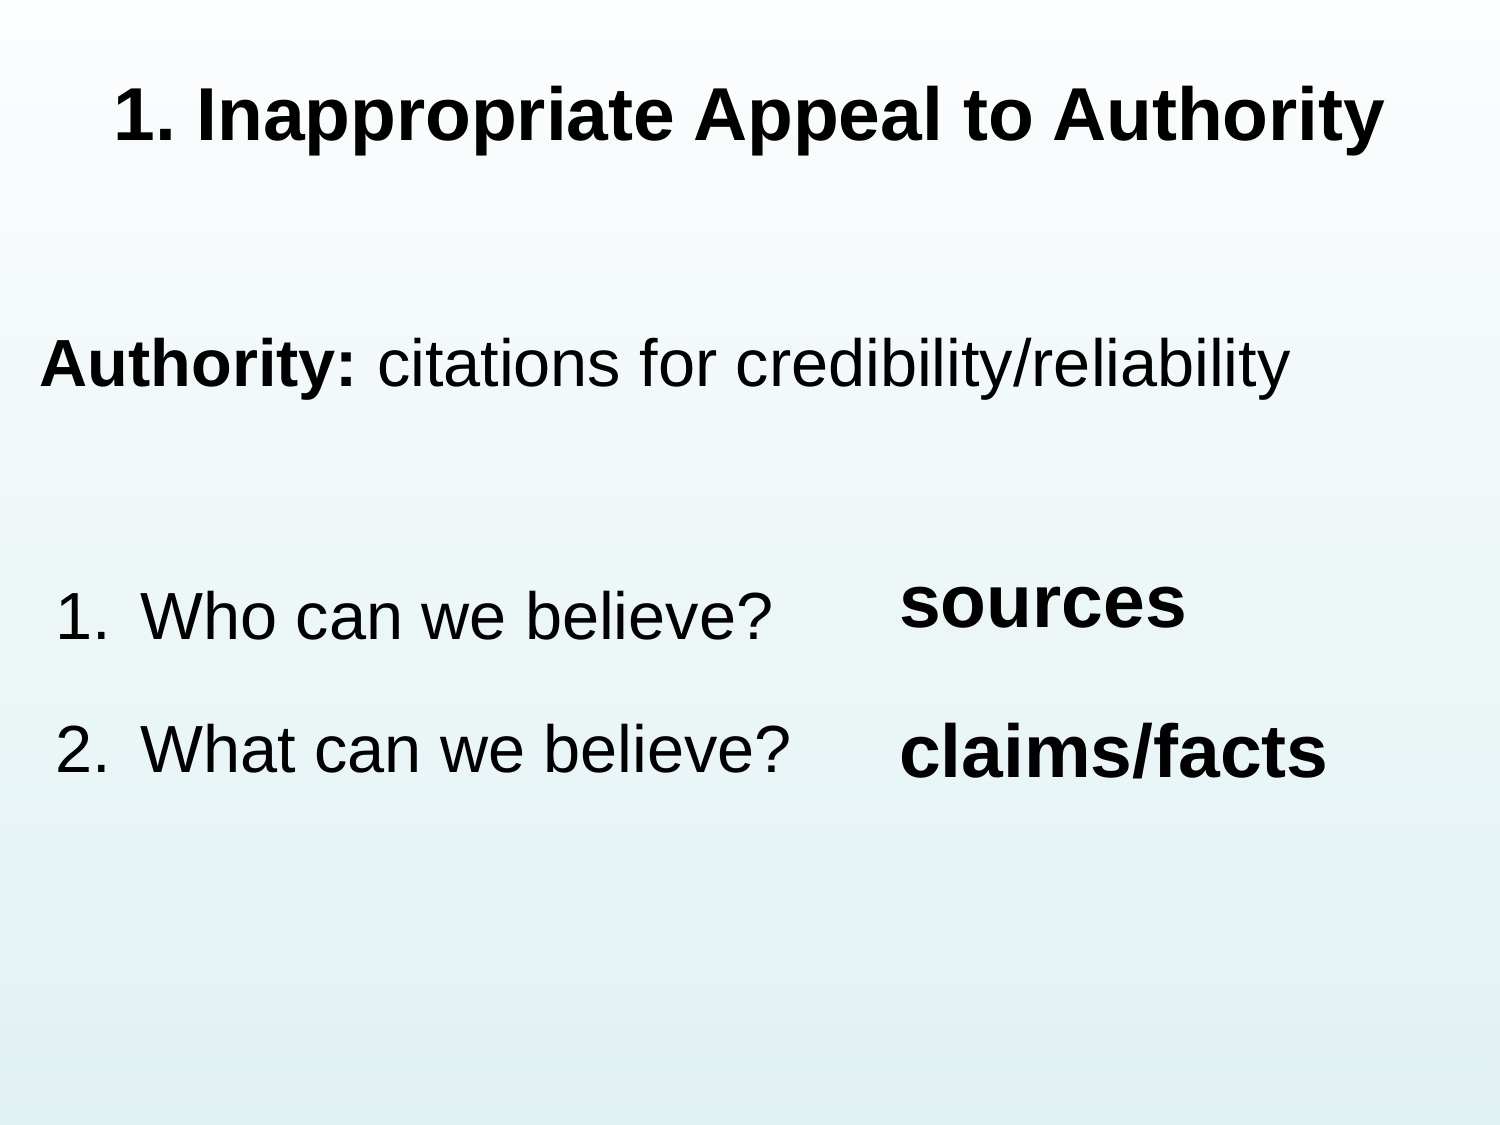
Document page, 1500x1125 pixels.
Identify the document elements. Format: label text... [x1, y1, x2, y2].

text_box Who can we believe? What can we believe? [40, 524, 913, 763]
text_box sources claims/facts [884, 499, 1460, 738]
title 1. Inappropriate Appeal to Authority [75, 45, 1425, 175]
text_box Authority: citations for credibility/reliability [24, 312, 1400, 408]
